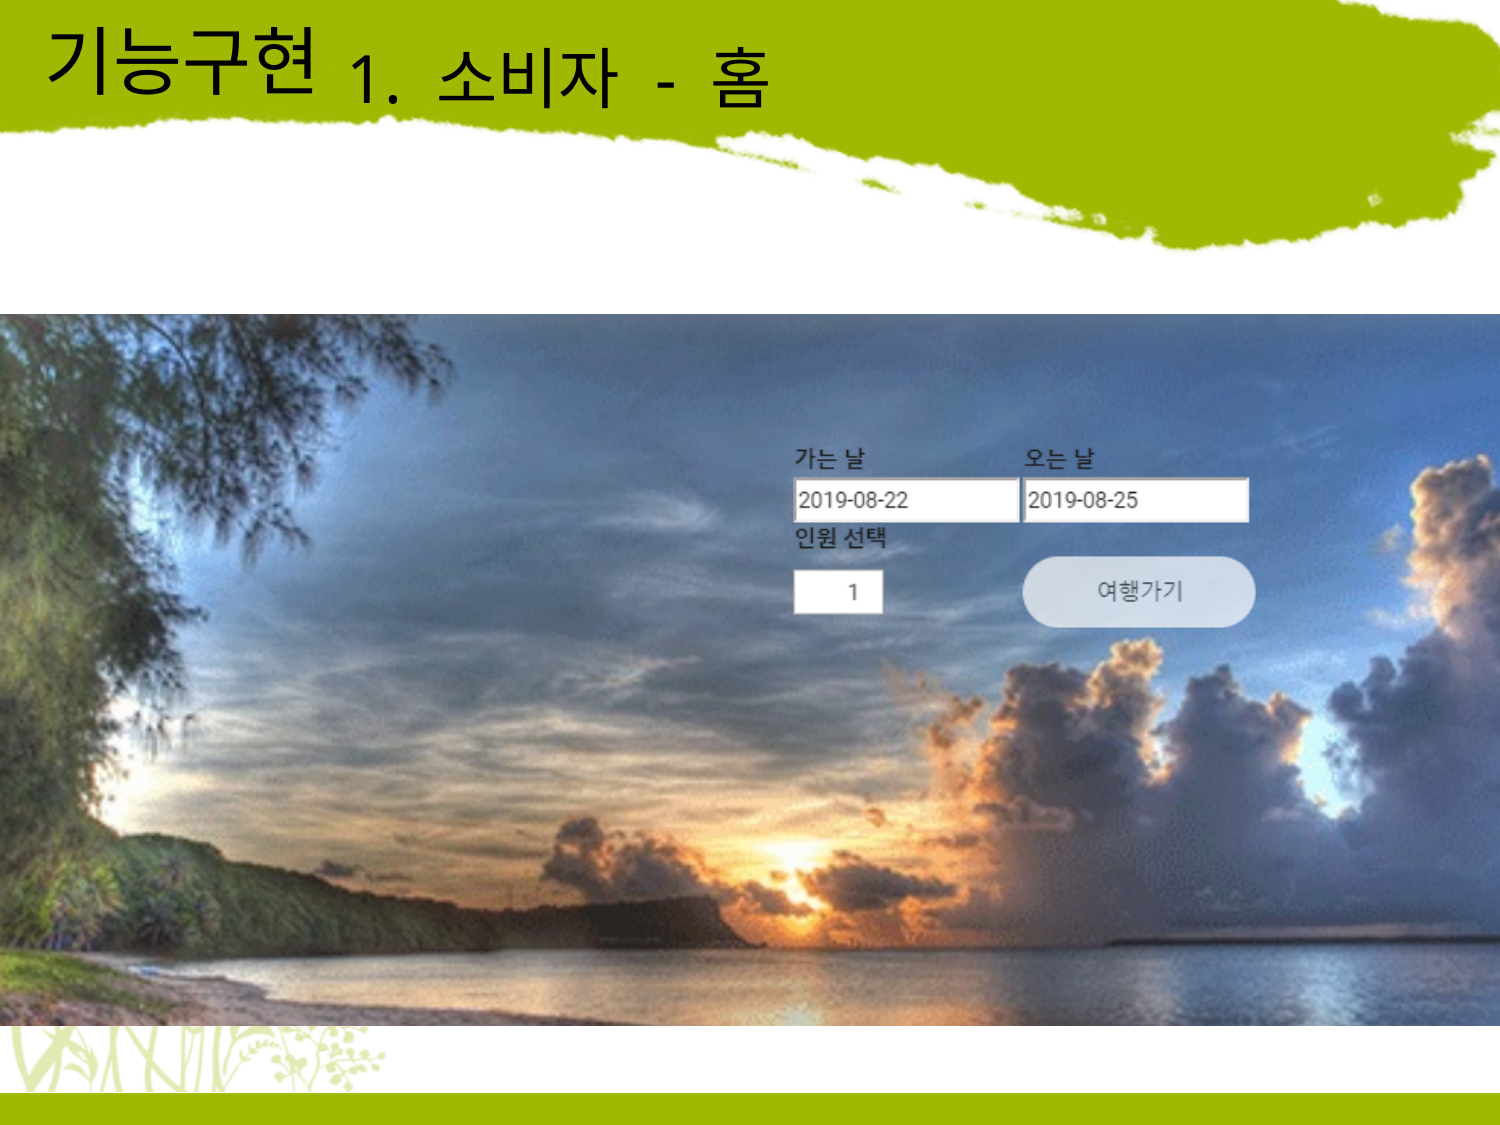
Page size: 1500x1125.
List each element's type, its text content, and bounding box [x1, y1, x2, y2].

title 기능구현 [29, 1, 1380, 118]
picture [0, 314, 1500, 1125]
text_box 1. 소비자 - 홈 [331, 29, 787, 125]
picture [0, 0, 1500, 257]
